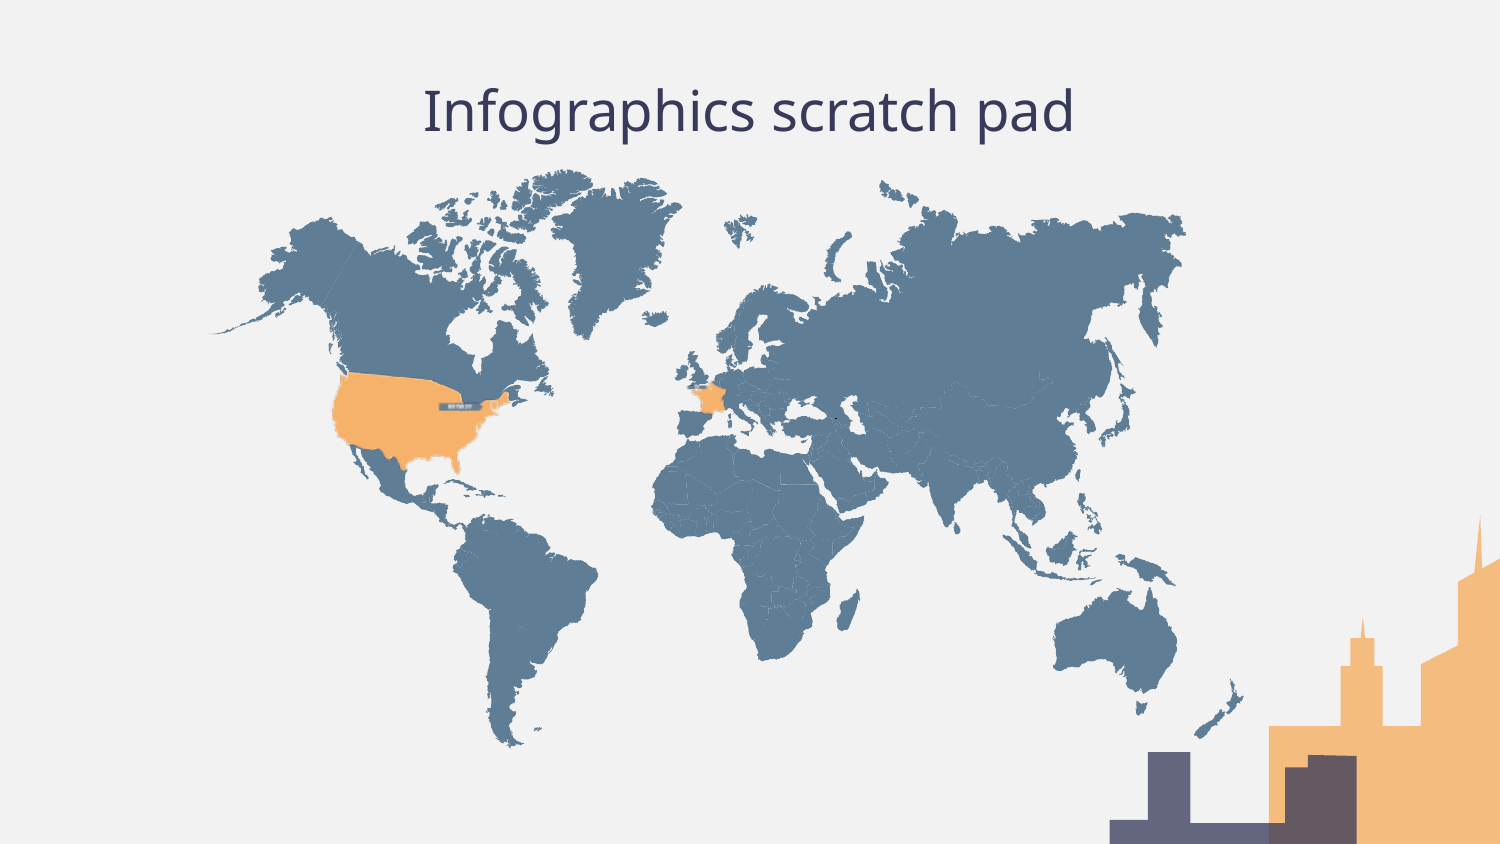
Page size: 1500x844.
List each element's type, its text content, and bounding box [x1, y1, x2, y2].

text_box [207, 169, 1245, 749]
title Infographics scratch pad [116, 59, 1383, 160]
